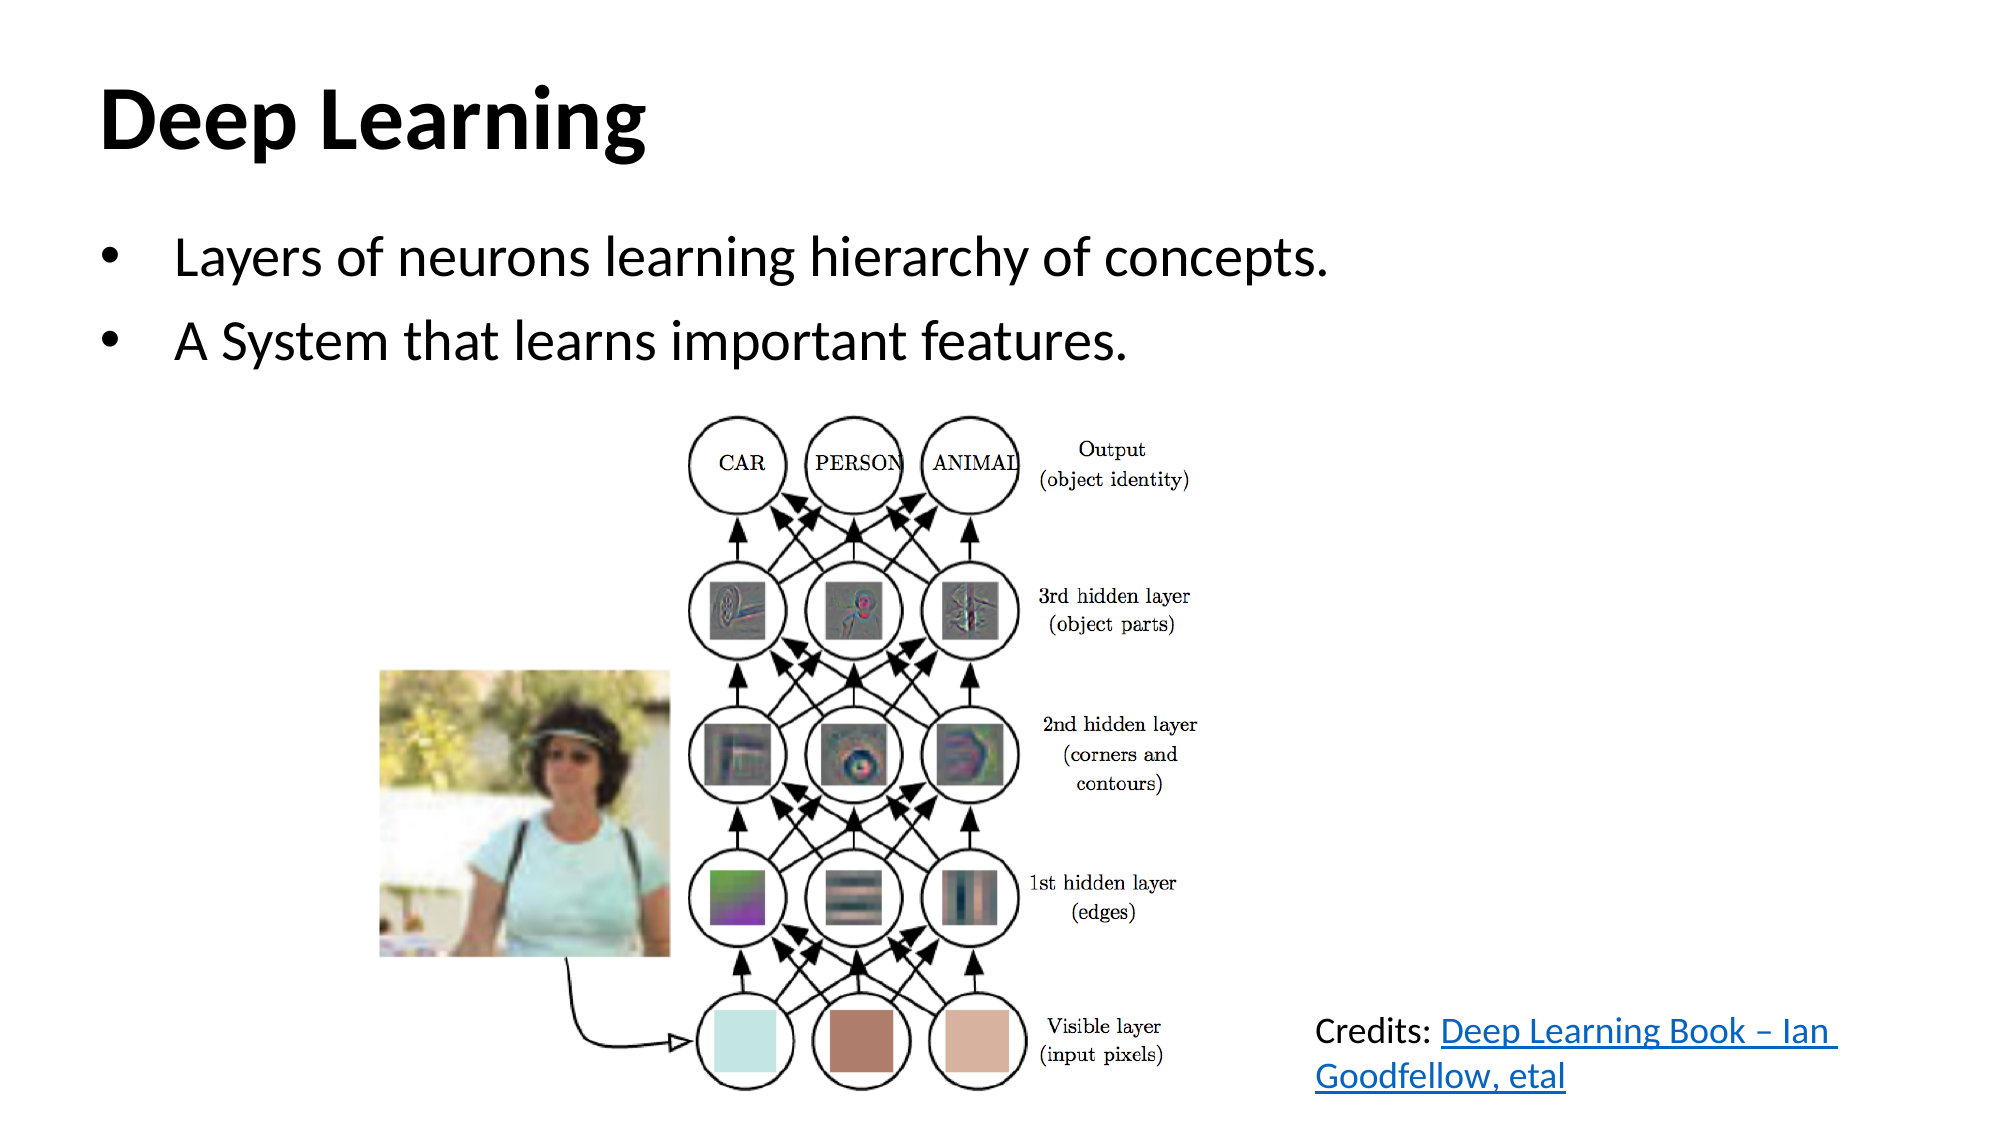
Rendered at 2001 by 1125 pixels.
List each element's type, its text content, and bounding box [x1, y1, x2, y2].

picture [342, 392, 1230, 1101]
title Deep Learning [84, 48, 1810, 177]
text_box Credits: Deep Learning Book – Ian Goodfellow, etal [1300, 998, 1862, 1104]
list Layers of neurons learning hierarchy of concepts. A System that learns important features. [84, 218, 1862, 958]
